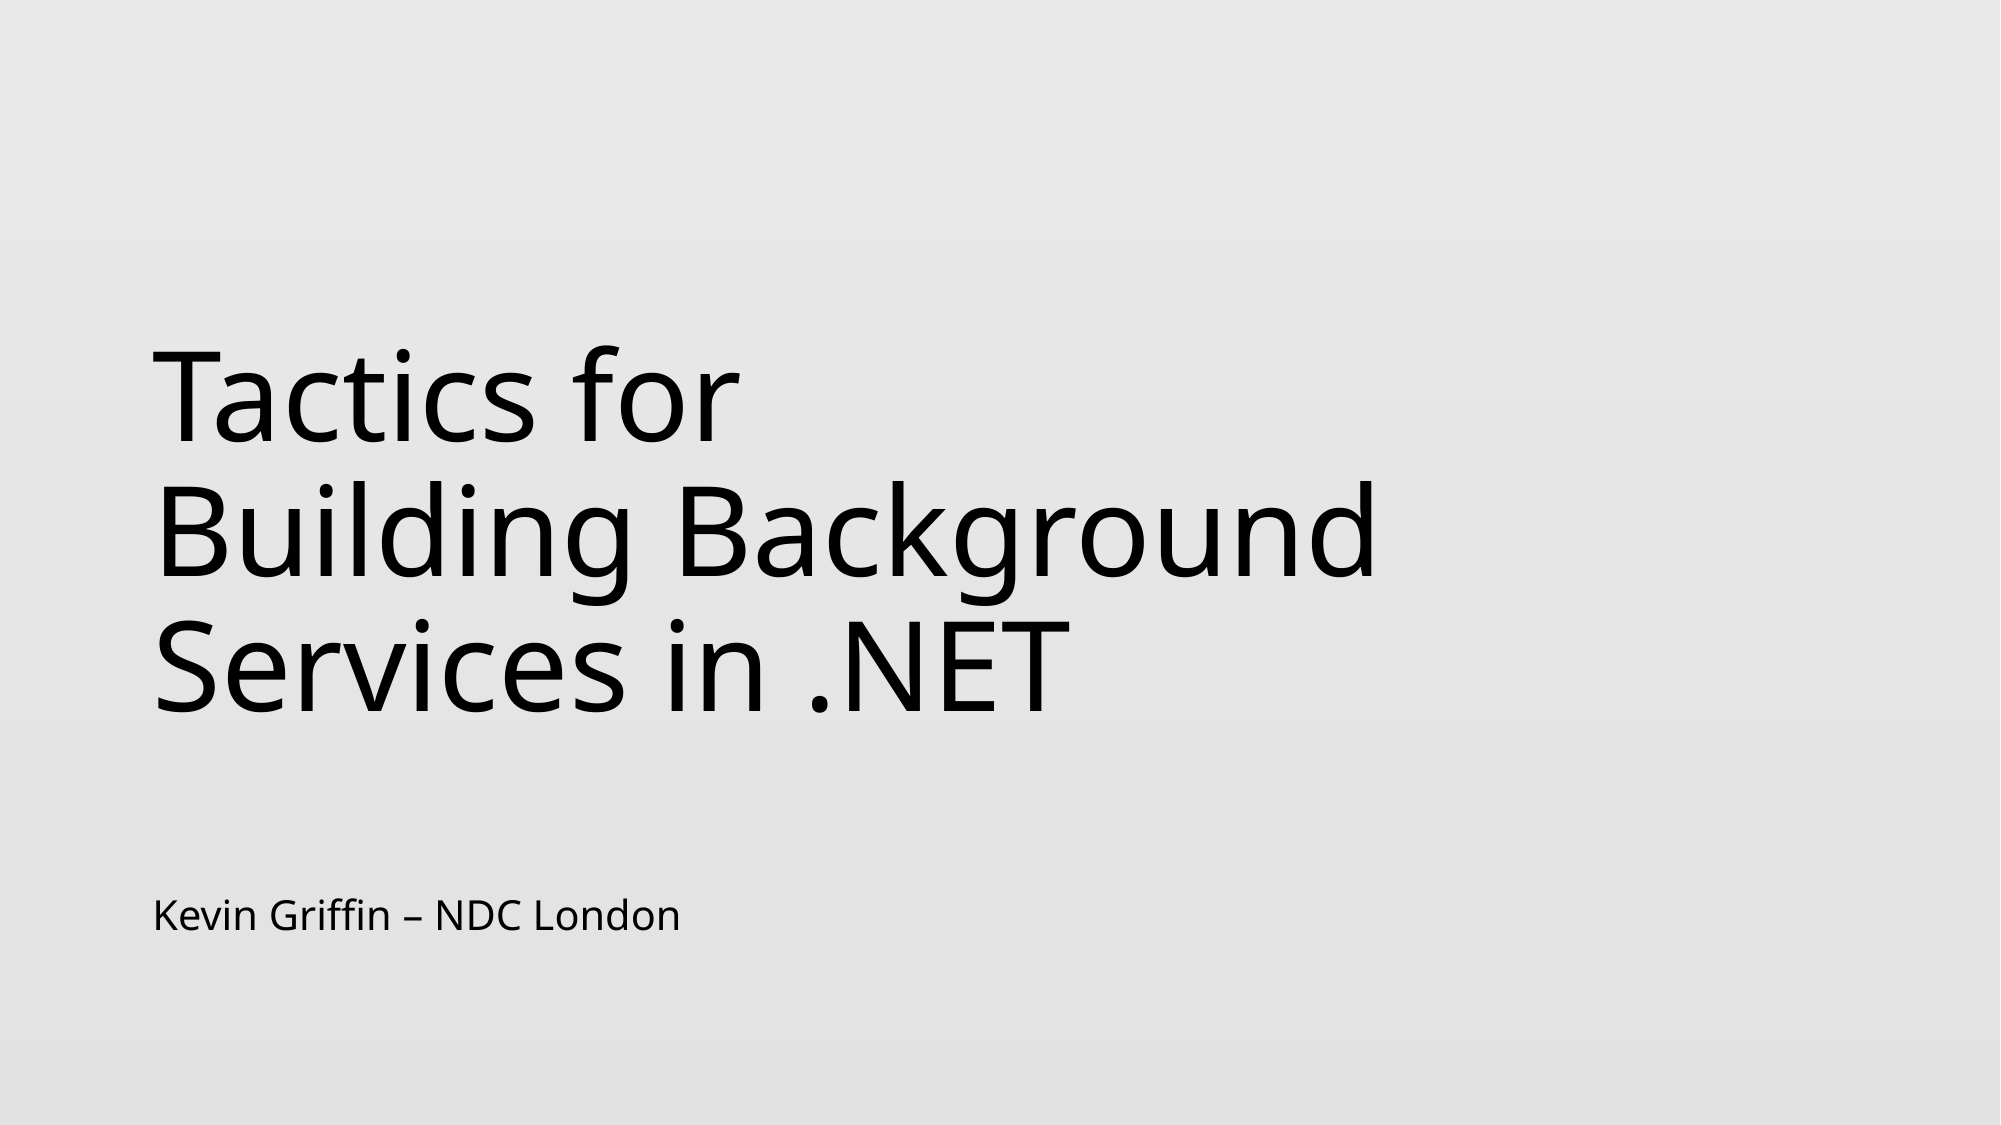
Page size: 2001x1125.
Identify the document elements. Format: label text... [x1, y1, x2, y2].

title Tactics for Building Background Services in .NET [137, 184, 1750, 888]
subtitle Kevin Griffin – NDC London [137, 887, 1638, 948]
